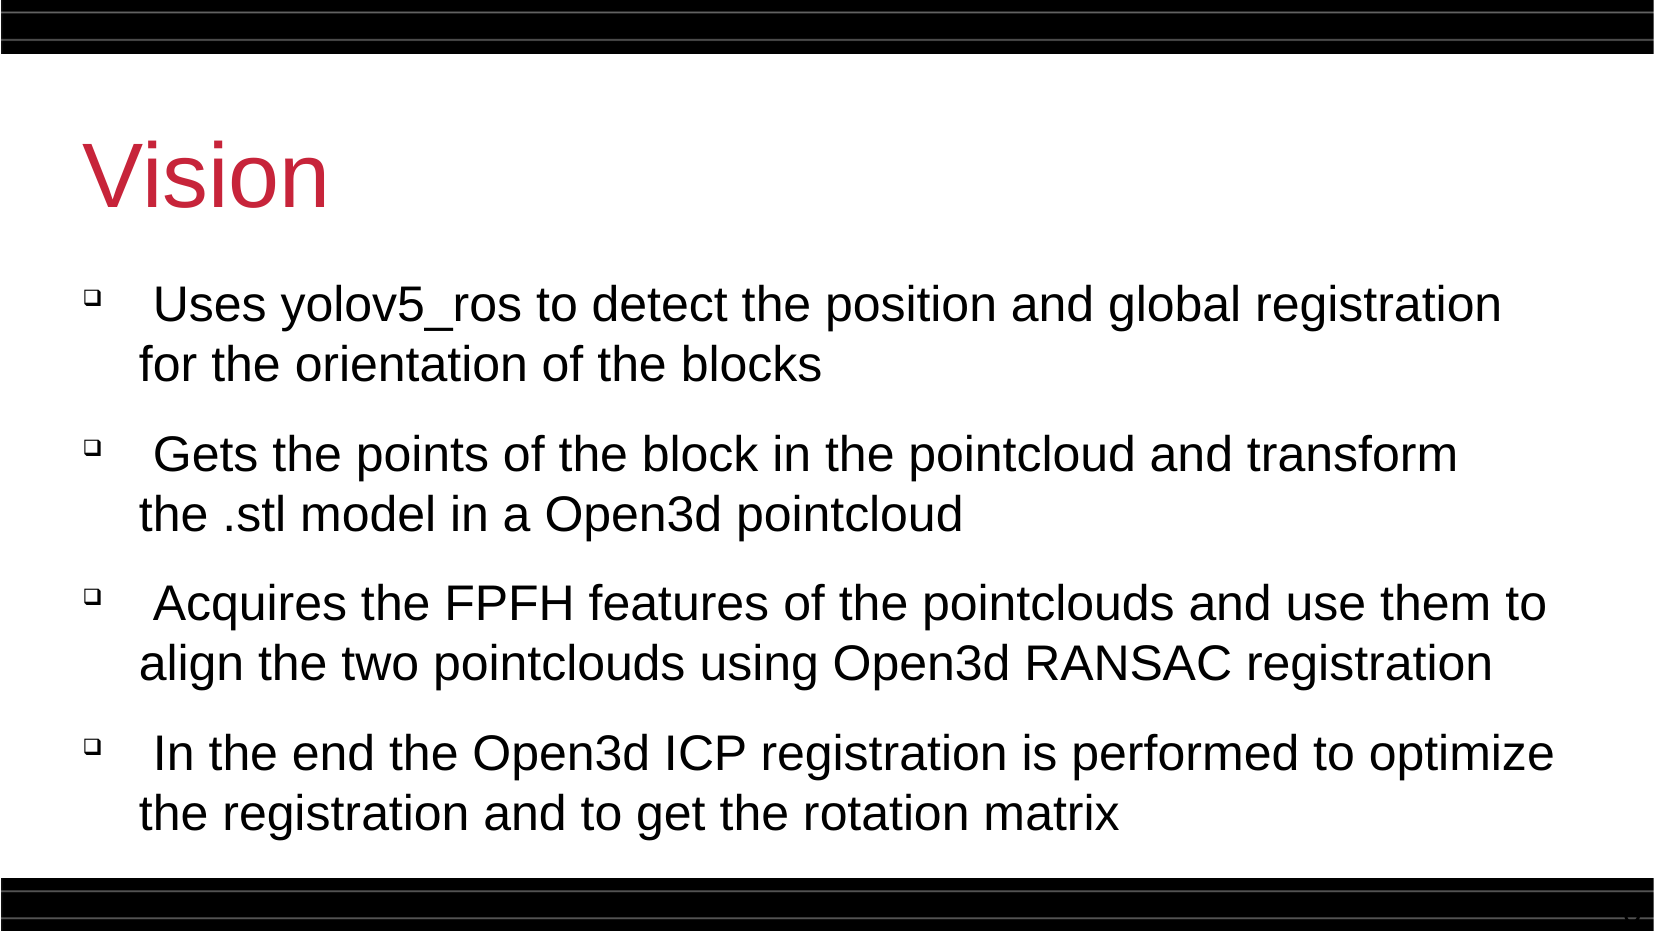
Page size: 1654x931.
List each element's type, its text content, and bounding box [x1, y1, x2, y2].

title Vision [82, 92, 1571, 249]
picture [1, 0, 1654, 54]
list Uses yolov5_ros to detect the position and global registration for the orientation of the blocks Gets the points of the block in the pointcloud and transform the .stl model in a Open3d pointcloud Acquires the FPFH features of the pointclouds and use them to align the two pointclouds using Open3d RANSAC registration In the end the Open3d ICP registration is performed to optimize the registration and to get the rotation matrix [82, 271, 1571, 851]
picture [1, 878, 1654, 931]
